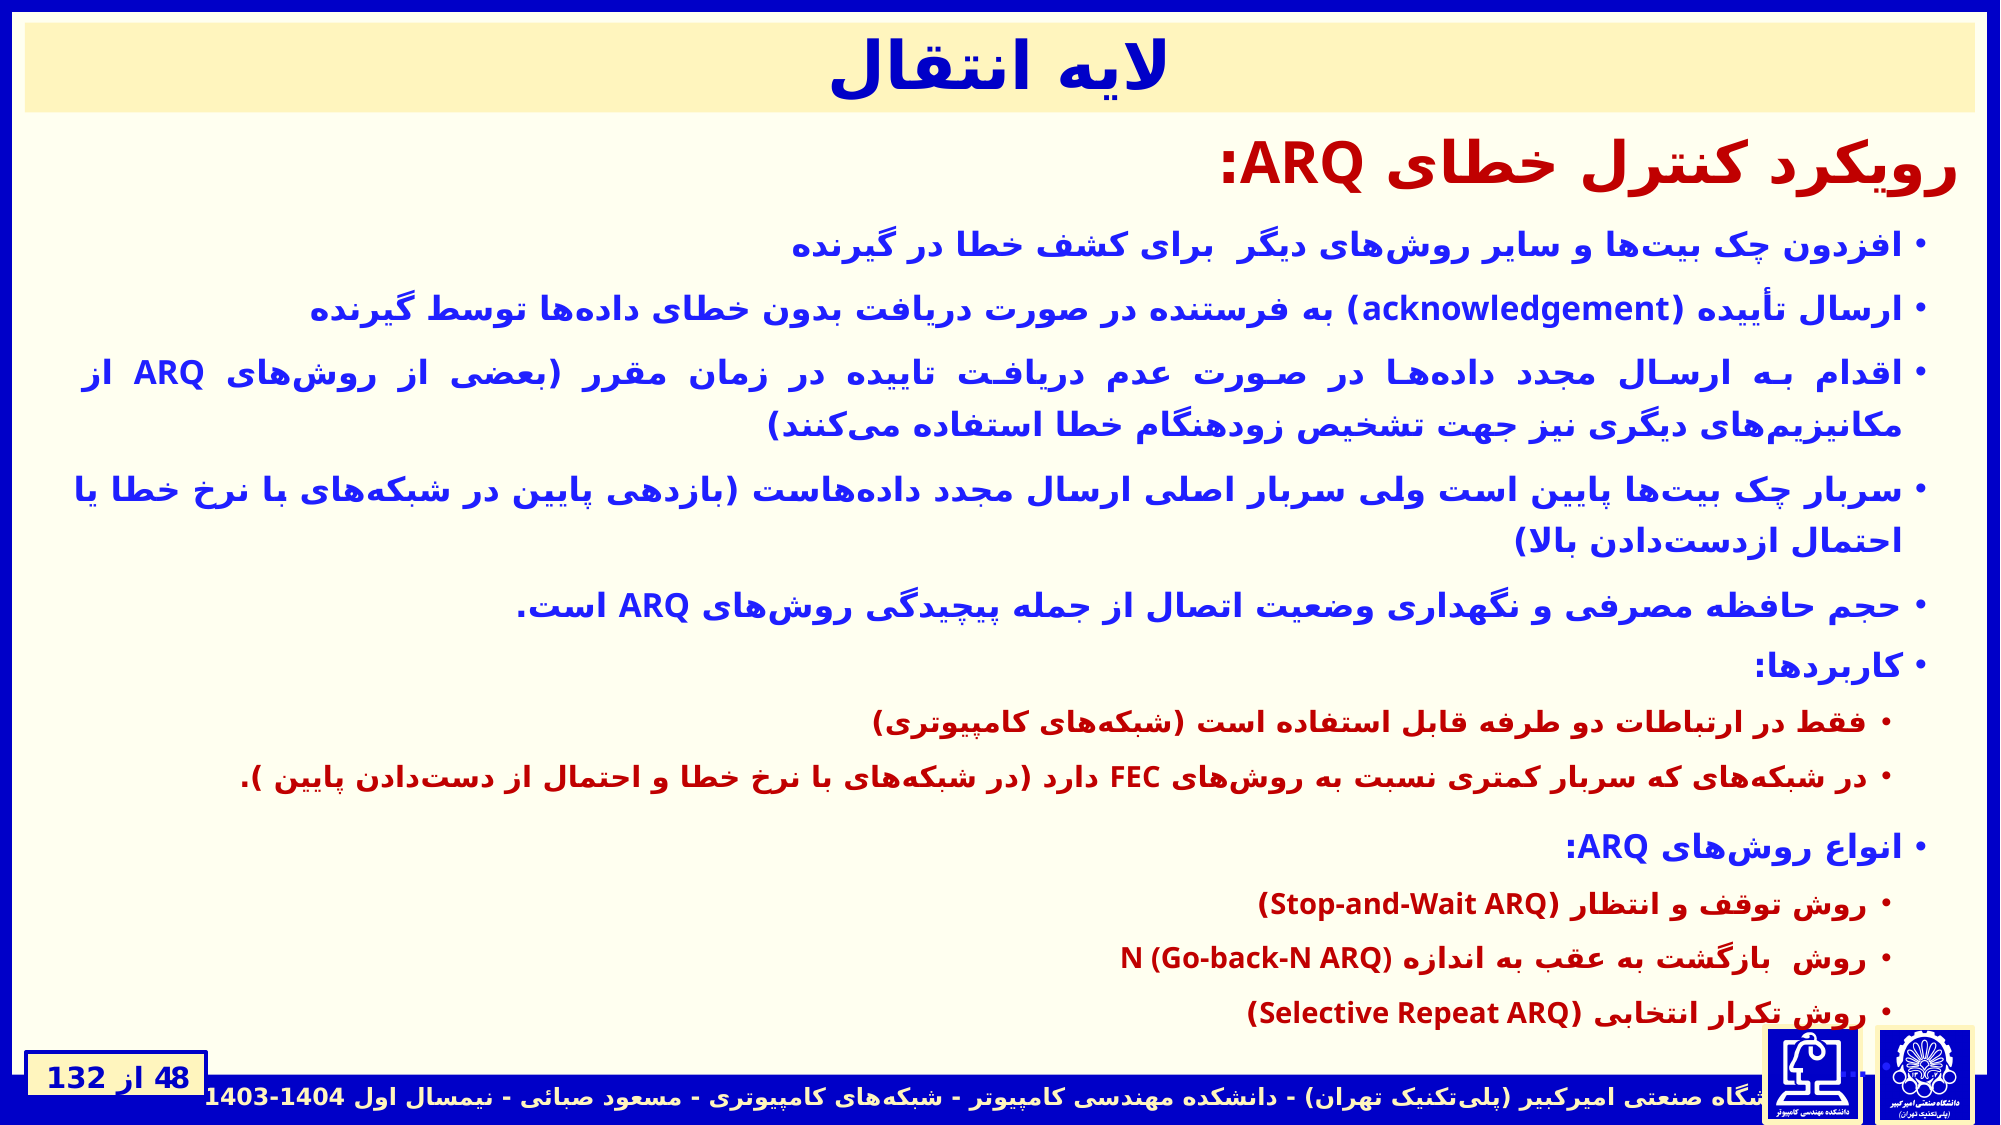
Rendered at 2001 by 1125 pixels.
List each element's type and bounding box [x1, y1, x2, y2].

text_box [0, 0, 2000, 1125]
